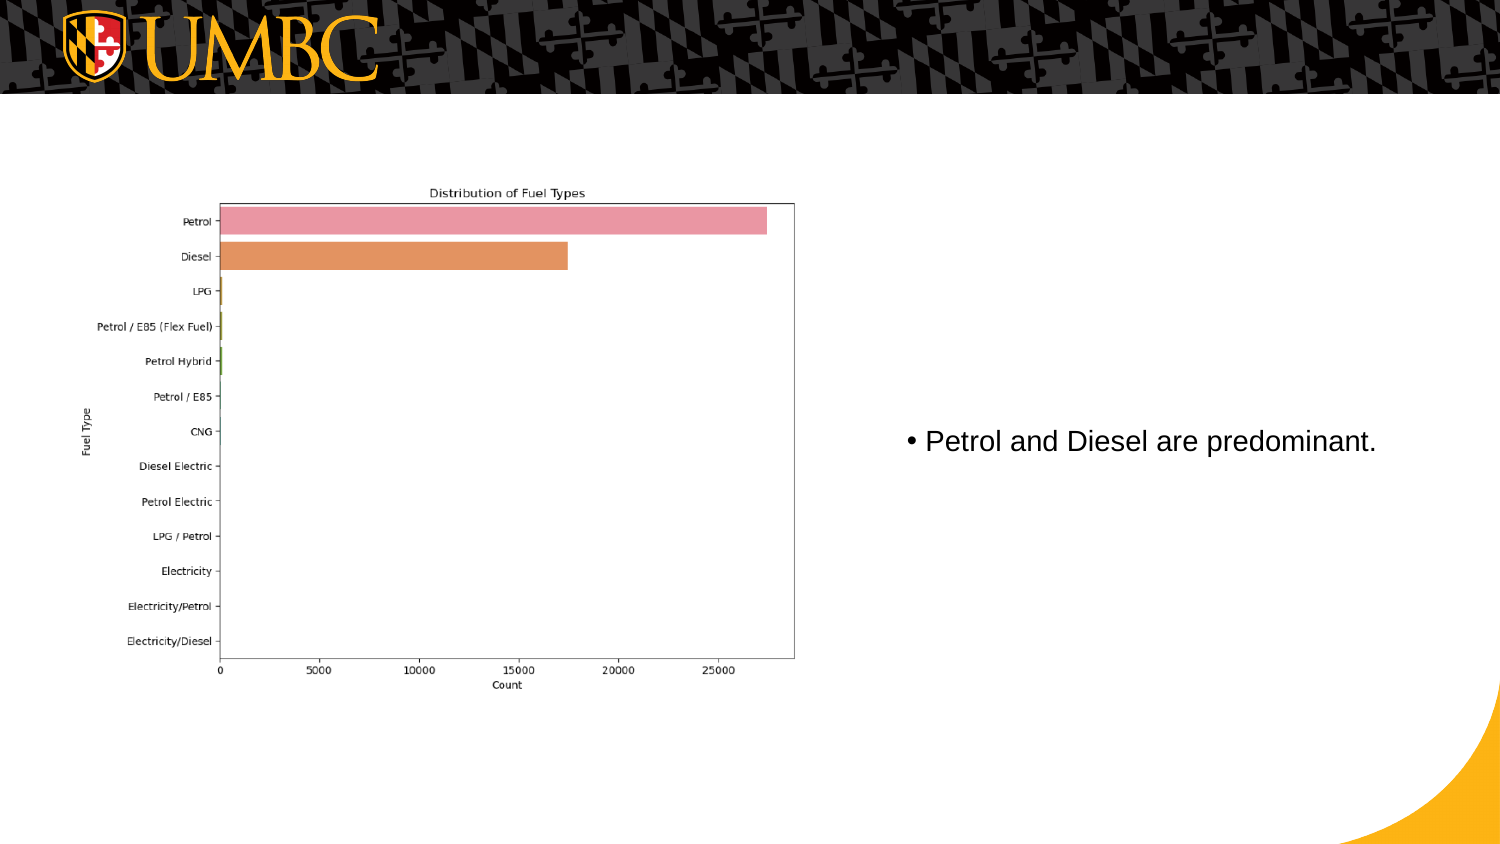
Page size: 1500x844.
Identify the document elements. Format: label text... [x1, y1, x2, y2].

picture [0, 0, 1500, 94]
picture [63, 175, 811, 707]
text_box Petrol and Diesel are predominant. [891, 414, 1440, 465]
picture [1338, 679, 1500, 844]
